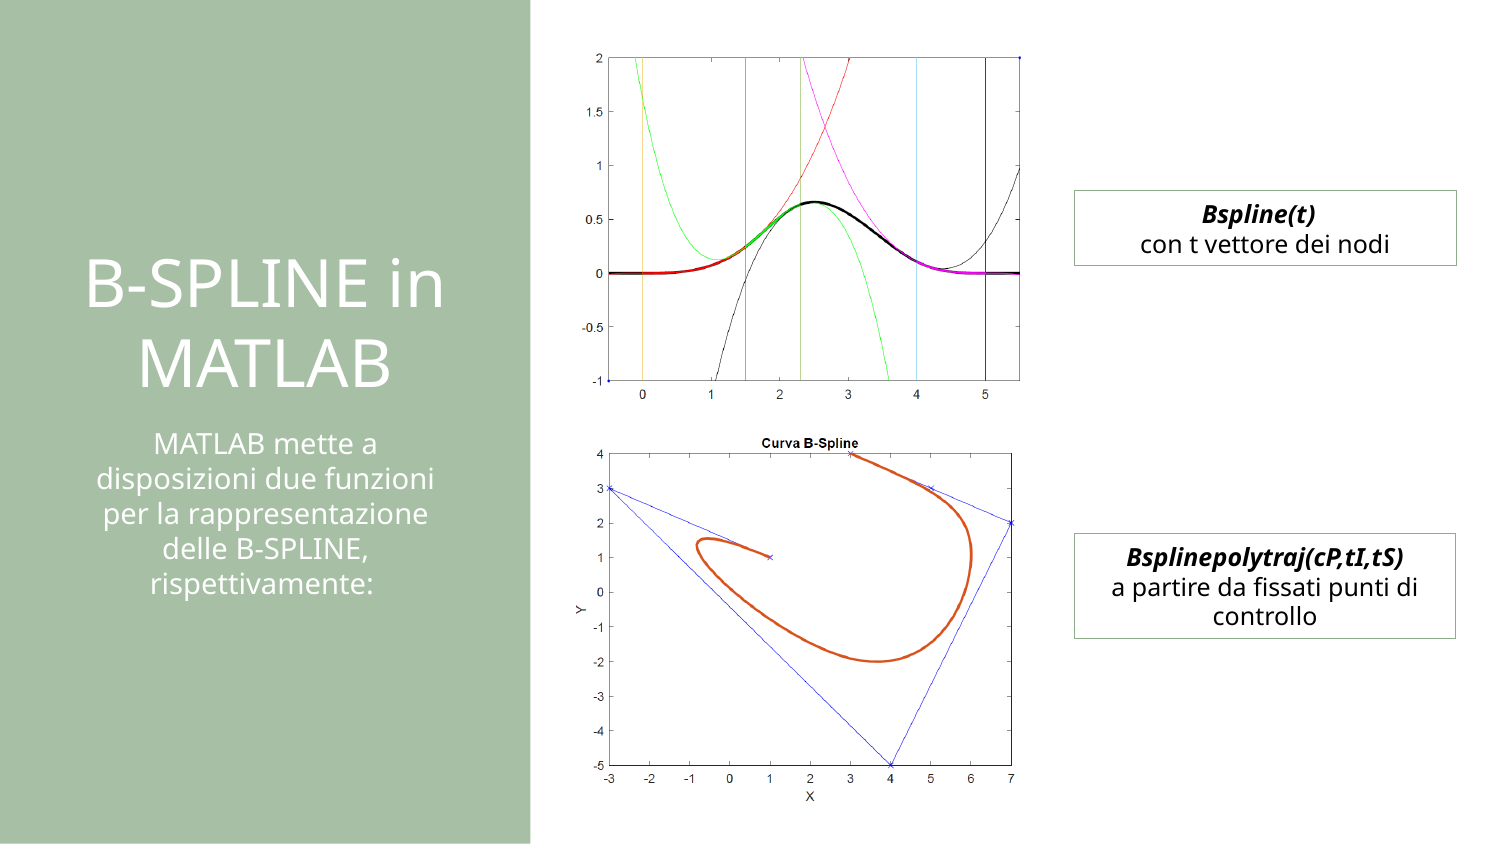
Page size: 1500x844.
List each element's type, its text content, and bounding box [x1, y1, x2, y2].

text_box B-SPLINE in MATLAB [39, 233, 490, 408]
picture [572, 431, 1039, 808]
text_box Bsplinepolytraj(cP,tI,tS) a partire da fissati punti di controllo [1074, 533, 1456, 639]
text_box Bspline(t) con t vettore dei nodi [1074, 190, 1457, 266]
picture [576, 42, 1034, 414]
text_box MATLAB mette a disposizioni due funzioni per la rappresentazione delle B-SPLINE, rispettivamente: [55, 417, 476, 608]
